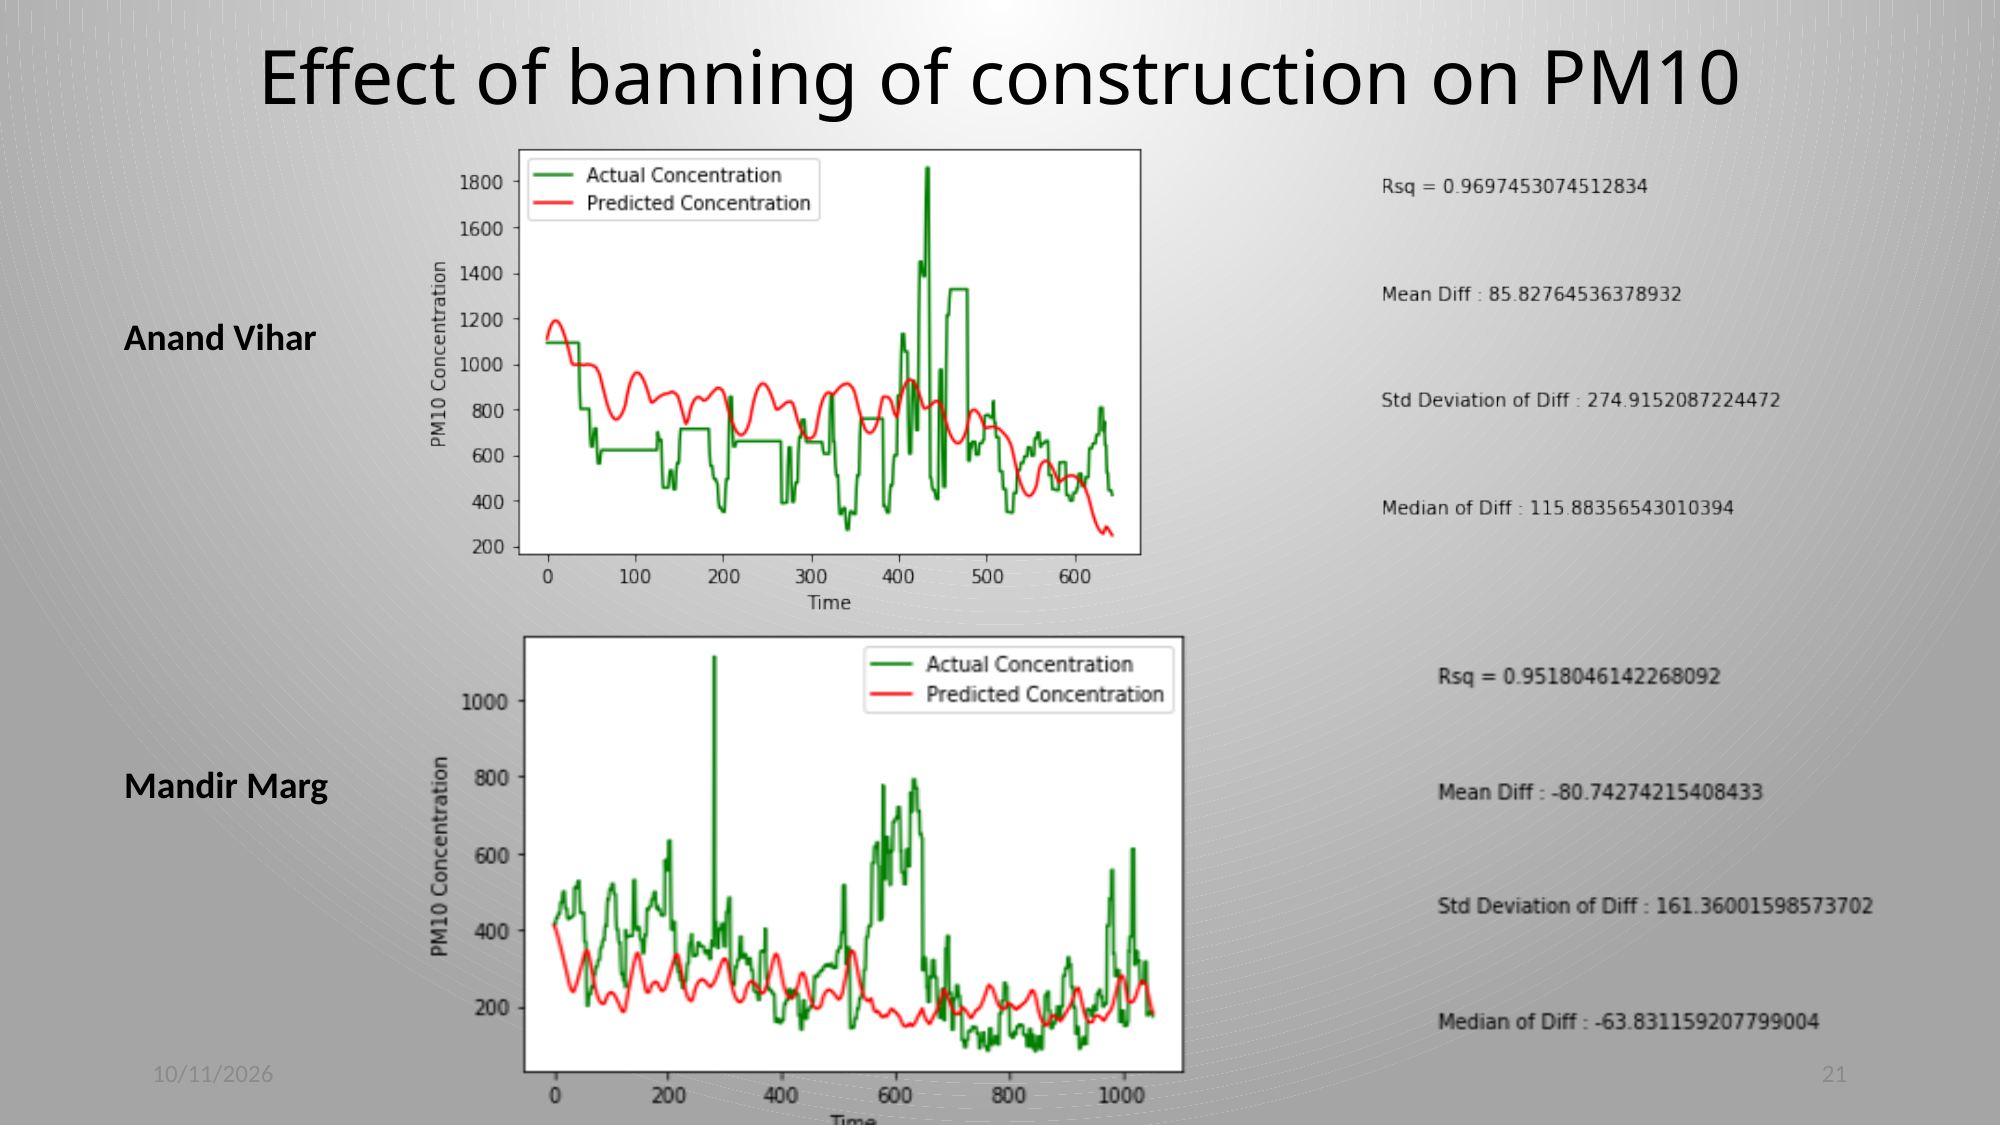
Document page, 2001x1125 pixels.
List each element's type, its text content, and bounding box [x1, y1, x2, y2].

picture [420, 138, 1904, 1125]
title Effect of banning of construction on PM10 [137, 22, 1863, 139]
text_box Anand Vihar [109, 305, 382, 365]
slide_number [137, 1042, 420, 1103]
text_box Mandir Marg [109, 753, 401, 814]
